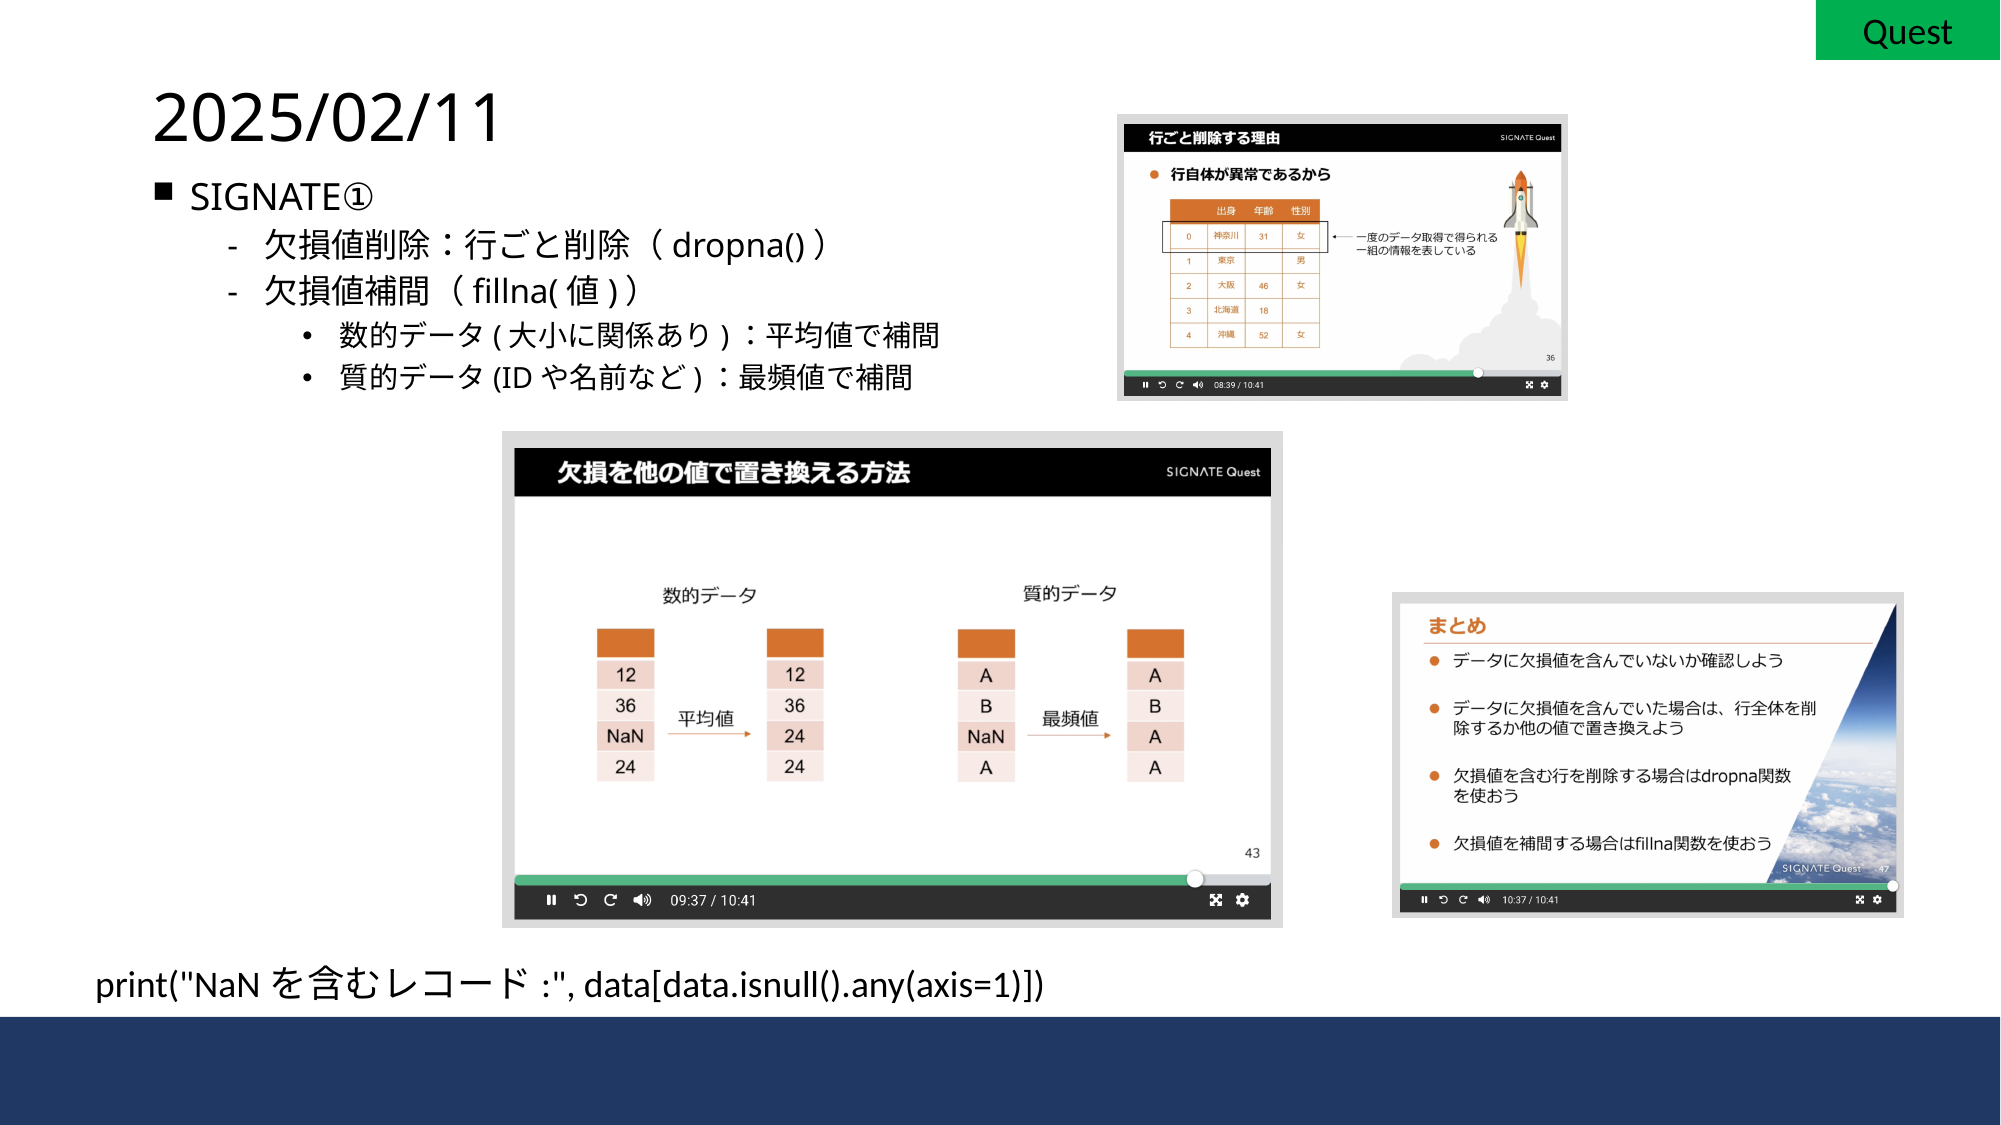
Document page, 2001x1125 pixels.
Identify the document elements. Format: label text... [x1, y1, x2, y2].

text_box print("NaNを含むレコード:", data[data.isnull().any(axis=1)]) [80, 952, 1060, 1012]
text_box Quest [1815, 0, 2000, 61]
list SIGNATE① 欠損値削除：行ごと削除（dropna()） 欠損値補間（fillna(値)） 数的データ(大小に関係あり)：平均値で補間 質的データ(IDや名前など)：最頻値で補間 [137, 170, 1863, 959]
picture [1392, 592, 1904, 918]
title 2025/02/11 [137, 59, 1863, 170]
picture [502, 431, 1283, 928]
picture [1117, 114, 1568, 401]
